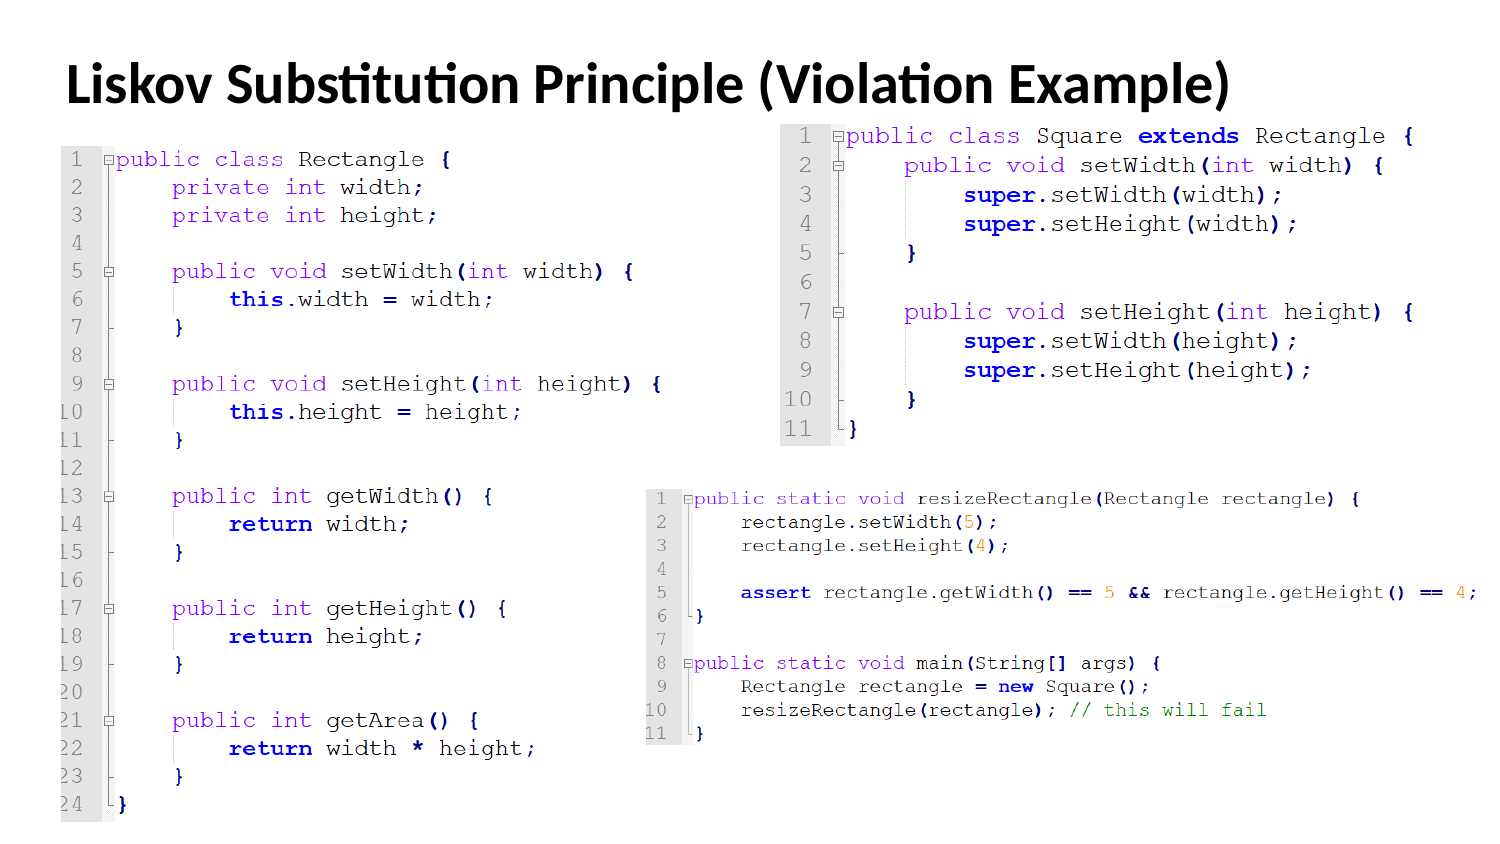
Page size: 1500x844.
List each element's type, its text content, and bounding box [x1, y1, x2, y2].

picture [61, 146, 1481, 822]
picture [780, 123, 1487, 447]
title Liskov Substitution Principle (Violation Example) [51, 30, 1449, 125]
